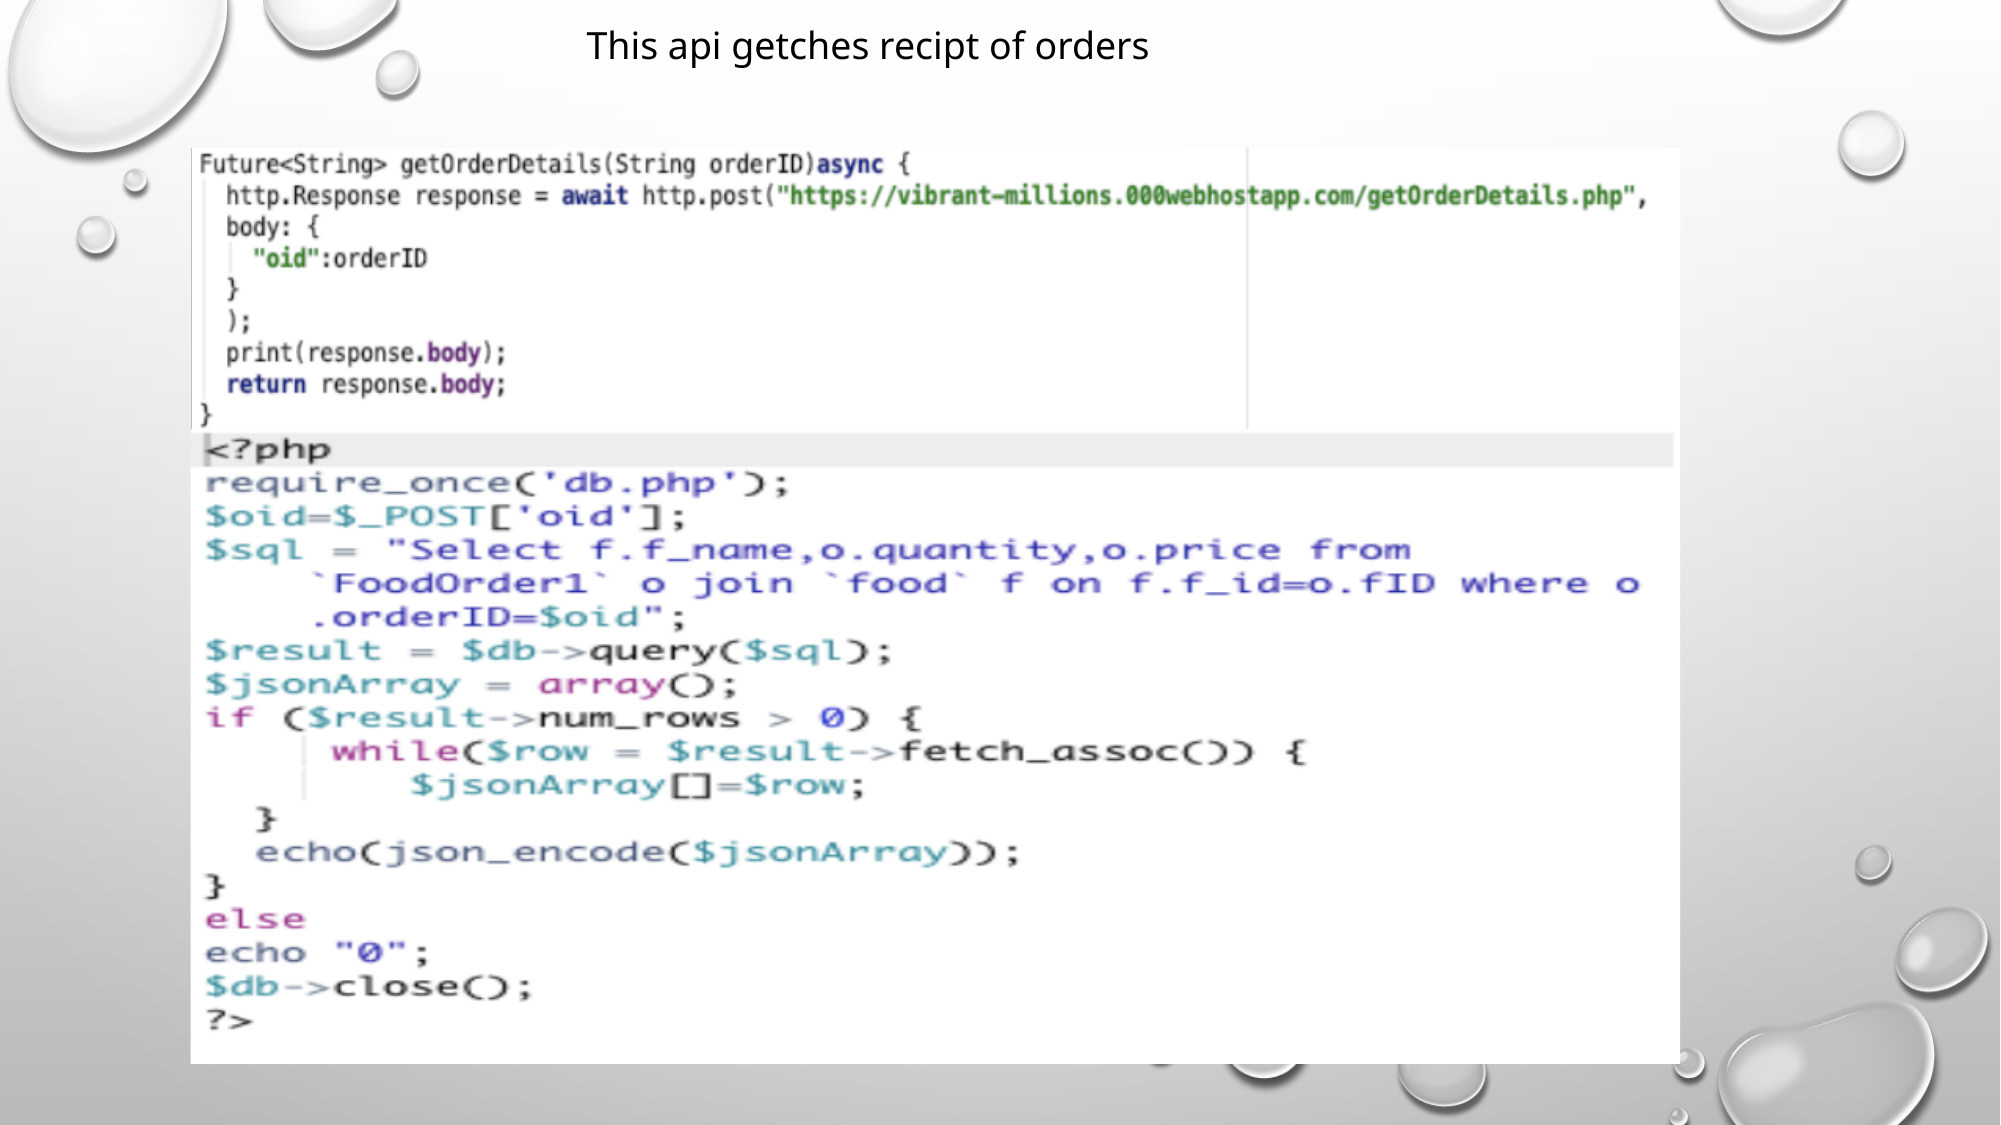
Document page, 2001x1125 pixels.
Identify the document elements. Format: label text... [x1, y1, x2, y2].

picture [0, 0, 2000, 1125]
text_box This api getches recipt of orders [571, 14, 1166, 75]
